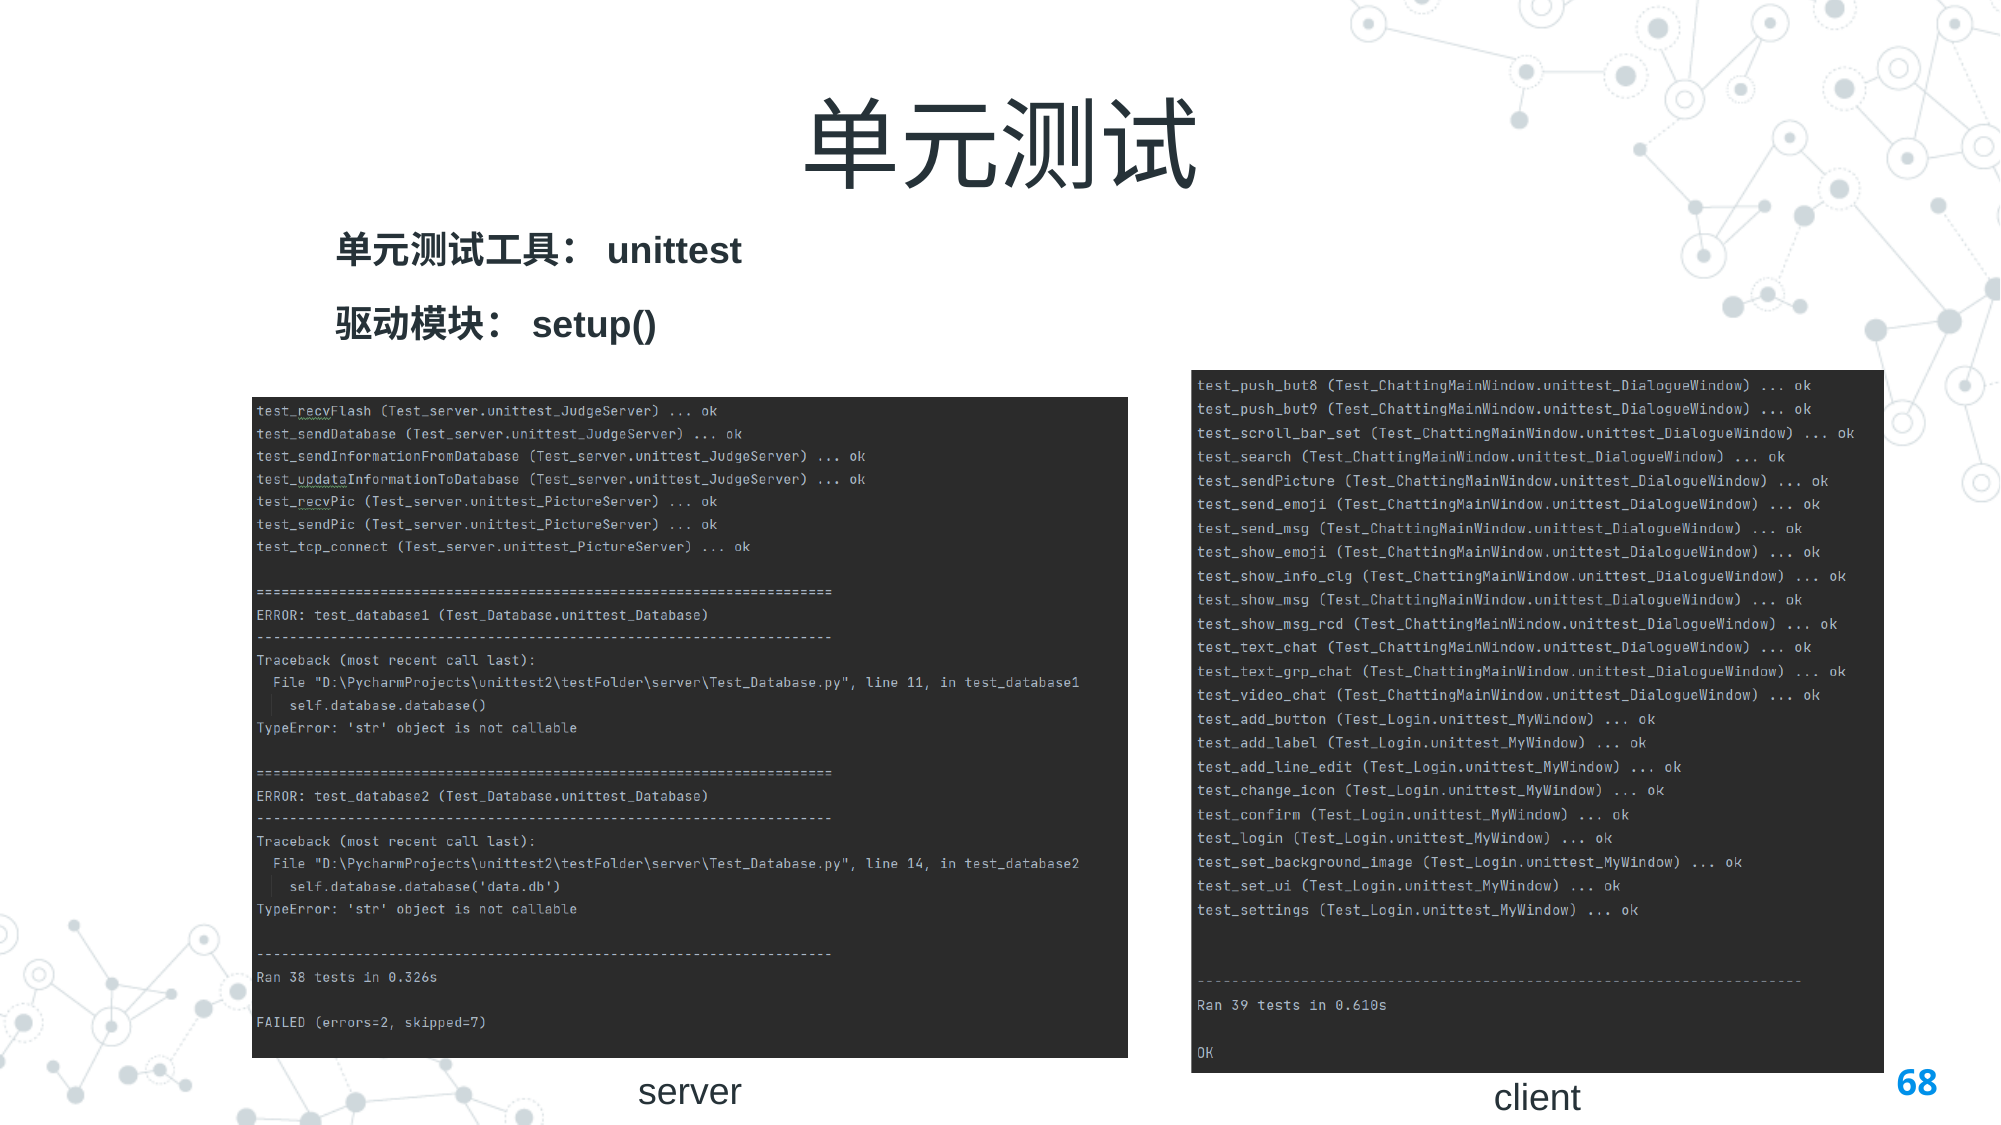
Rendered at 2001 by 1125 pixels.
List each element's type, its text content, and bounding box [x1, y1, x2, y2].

text_box client [1295, 1082, 1781, 1125]
text_box 驱动模块：setup() [320, 292, 1104, 353]
title 单元测试 [171, 67, 1828, 221]
text_box server [447, 1066, 933, 1120]
text_box 单元测试工具：unittest [320, 219, 1104, 279]
picture [0, 0, 2001, 1125]
slide_number 68 [1838, 1038, 1959, 1125]
